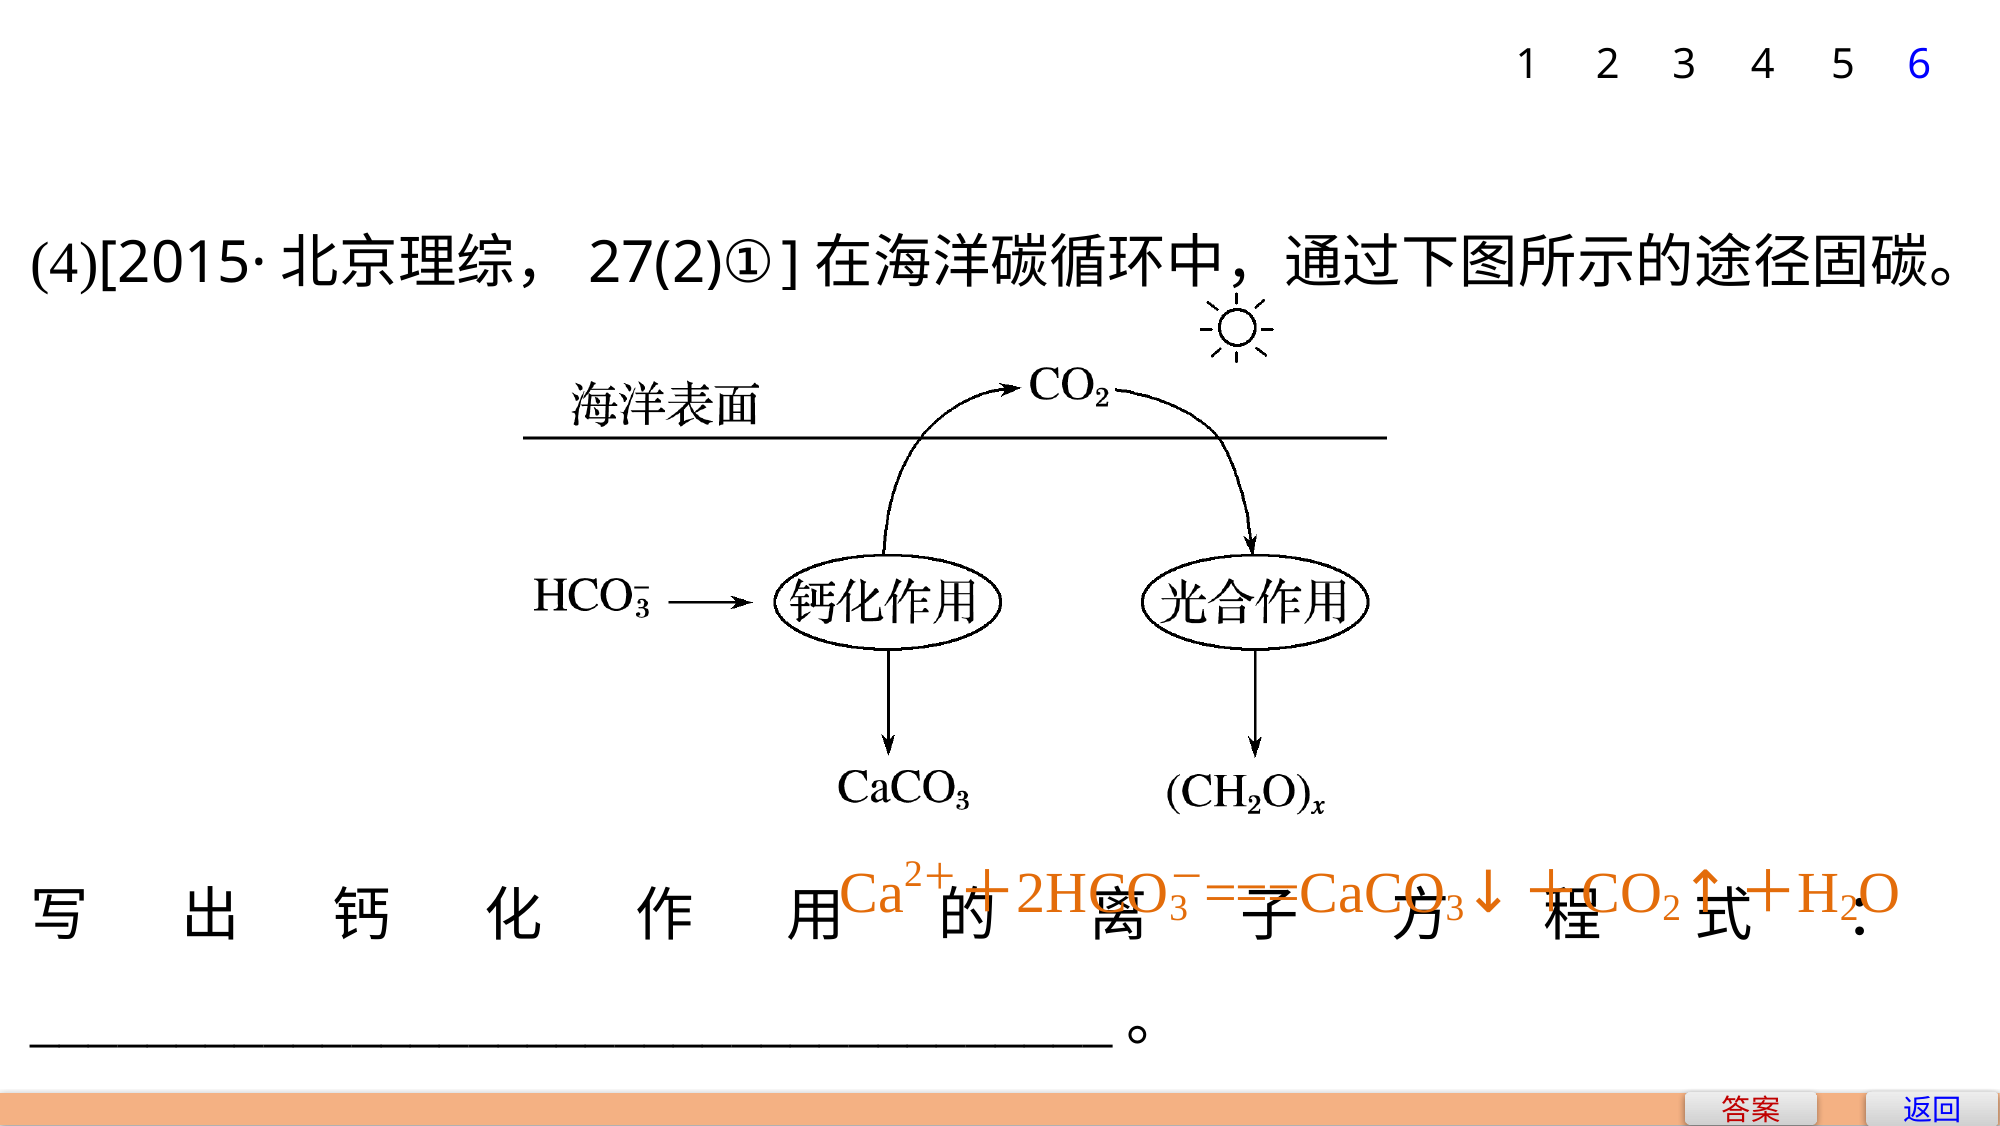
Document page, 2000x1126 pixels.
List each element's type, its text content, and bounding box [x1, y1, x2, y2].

picture [522, 290, 1387, 823]
text_box 返回 [1865, 1090, 2000, 1126]
text_box 写出钙化作用的离子方程式：_____________________________________。 [15, 834, 1933, 1059]
text_box 1 [1494, 15, 1561, 110]
text_box 2 [1577, 15, 1639, 110]
text_box (4)[2015·北京理综，27(2)①]在海洋碳循环中，通过下图所示的途径固碳。 [15, 181, 1945, 302]
text_box 答案 [1684, 1091, 1819, 1126]
text_box 4 [1730, 15, 1796, 110]
text_box [0, 1092, 1684, 1126]
text_box 5 [1812, 15, 1874, 110]
text_box 6 [1890, 15, 1948, 110]
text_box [839, 851, 1979, 997]
text_box [1817, 1092, 1864, 1126]
text_box 3 [1655, 15, 1713, 110]
